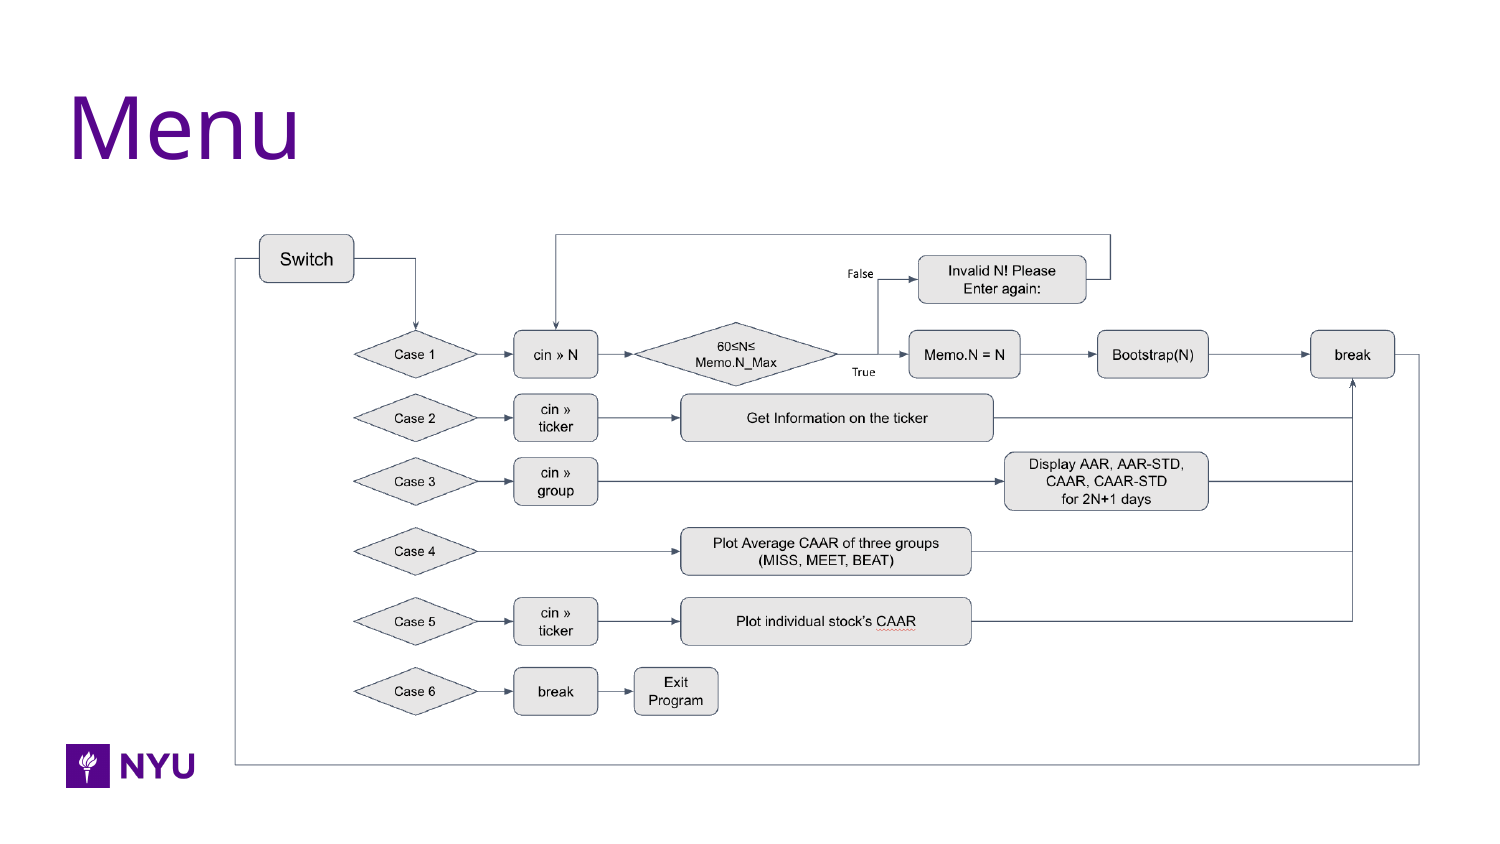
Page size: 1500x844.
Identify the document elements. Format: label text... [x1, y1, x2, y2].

picture [66, 744, 195, 788]
title Menu [51, 72, 1434, 167]
picture [217, 166, 1450, 794]
